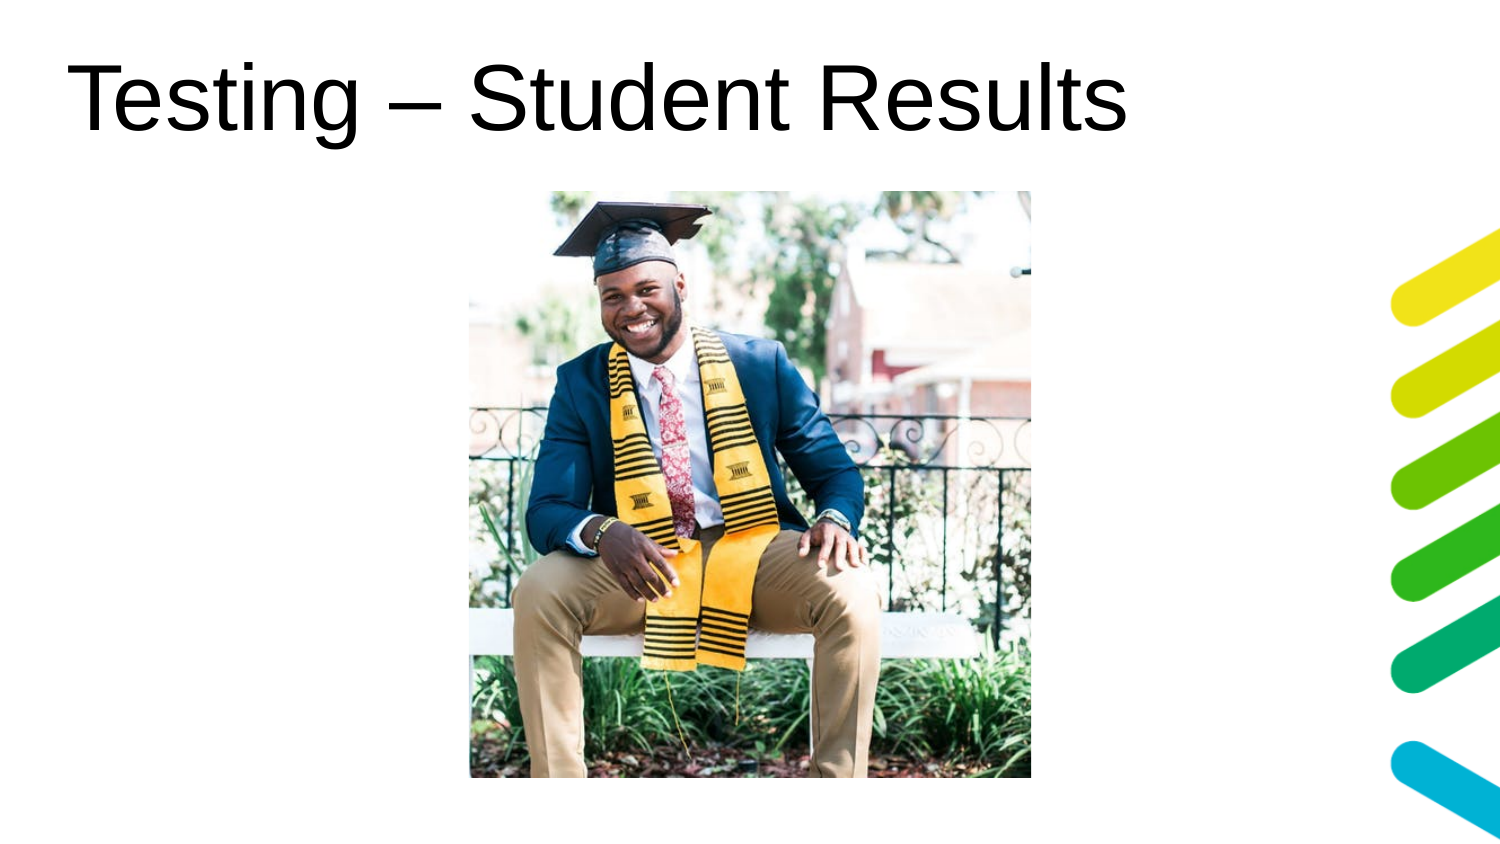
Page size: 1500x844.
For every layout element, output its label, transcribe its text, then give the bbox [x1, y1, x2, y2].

title Testing – Student Results [51, 21, 1449, 167]
picture [468, 190, 1032, 778]
picture [1369, 208, 1500, 844]
